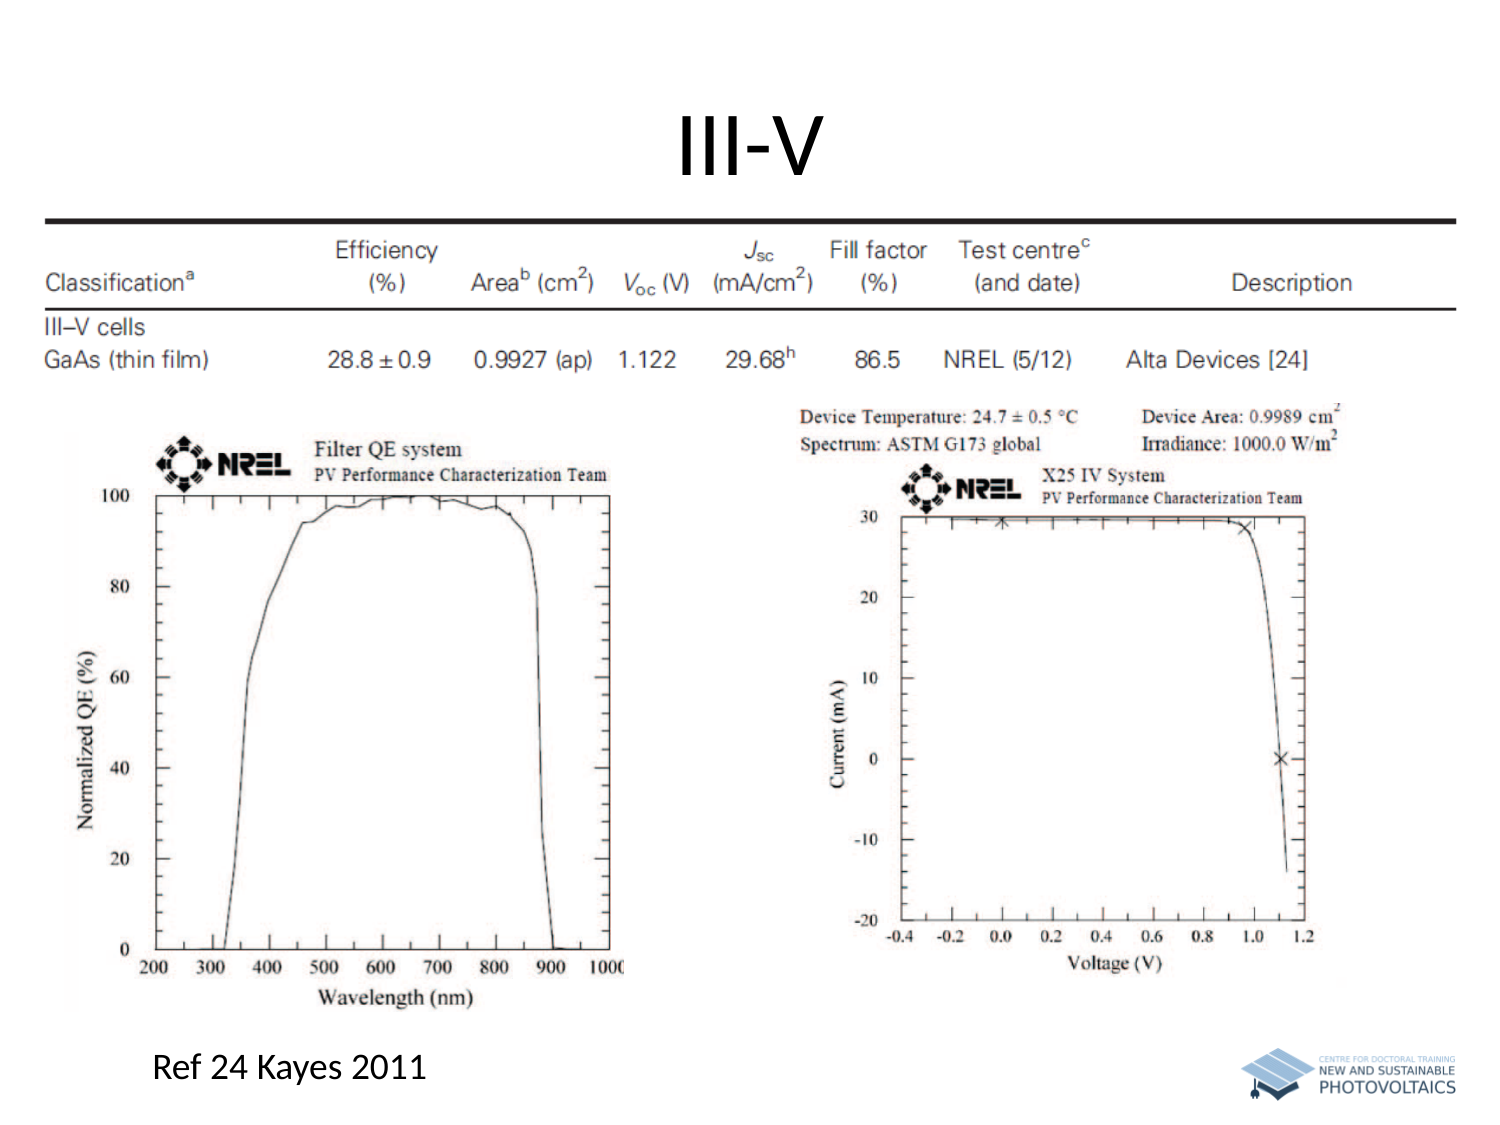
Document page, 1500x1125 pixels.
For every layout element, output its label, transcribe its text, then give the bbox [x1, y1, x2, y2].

picture [794, 403, 1377, 988]
text_box Ref 24 Kayes 2011 [137, 1034, 443, 1095]
picture [64, 432, 624, 1012]
picture [1237, 1046, 1459, 1104]
title III-V [75, 45, 1425, 212]
picture [40, 213, 1472, 378]
